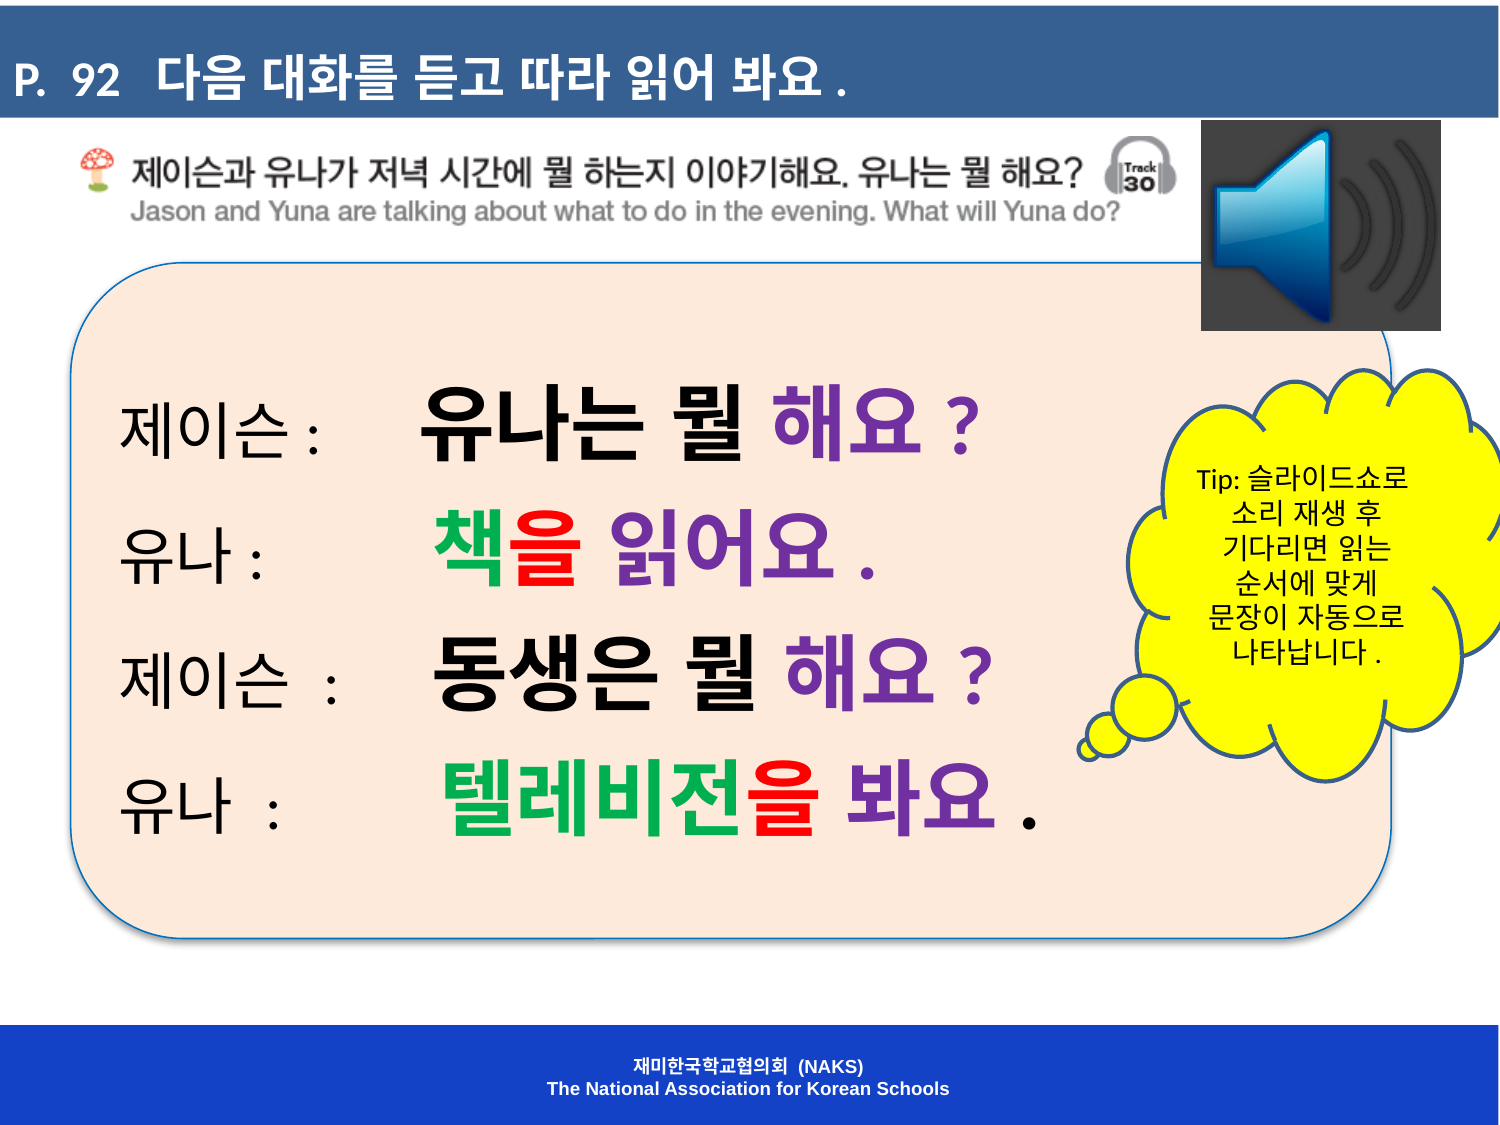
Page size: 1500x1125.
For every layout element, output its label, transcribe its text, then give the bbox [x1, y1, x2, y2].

text_box 제이슨: 유나는 뭘 해요? 유나: 책을 읽어요. 제이슨 : 동생은 뭘 해요? 유나 : 텔레비전을 봐요. [69, 261, 1392, 940]
text_box Tip:슬라이드쇼로 소리 재생 후 기다리면 읽는 순서에 맞게 문장이 자동으로 나타납니다. [1076, 368, 1500, 784]
text_box P. 92 다음 대화를 듣고 따라 읽어 봐요. [0, 5, 1499, 118]
picture [66, 118, 1442, 333]
text_box 재미한국학교협의회 (NAKS) The National Association for Korean Schools [0, 1025, 1499, 1125]
